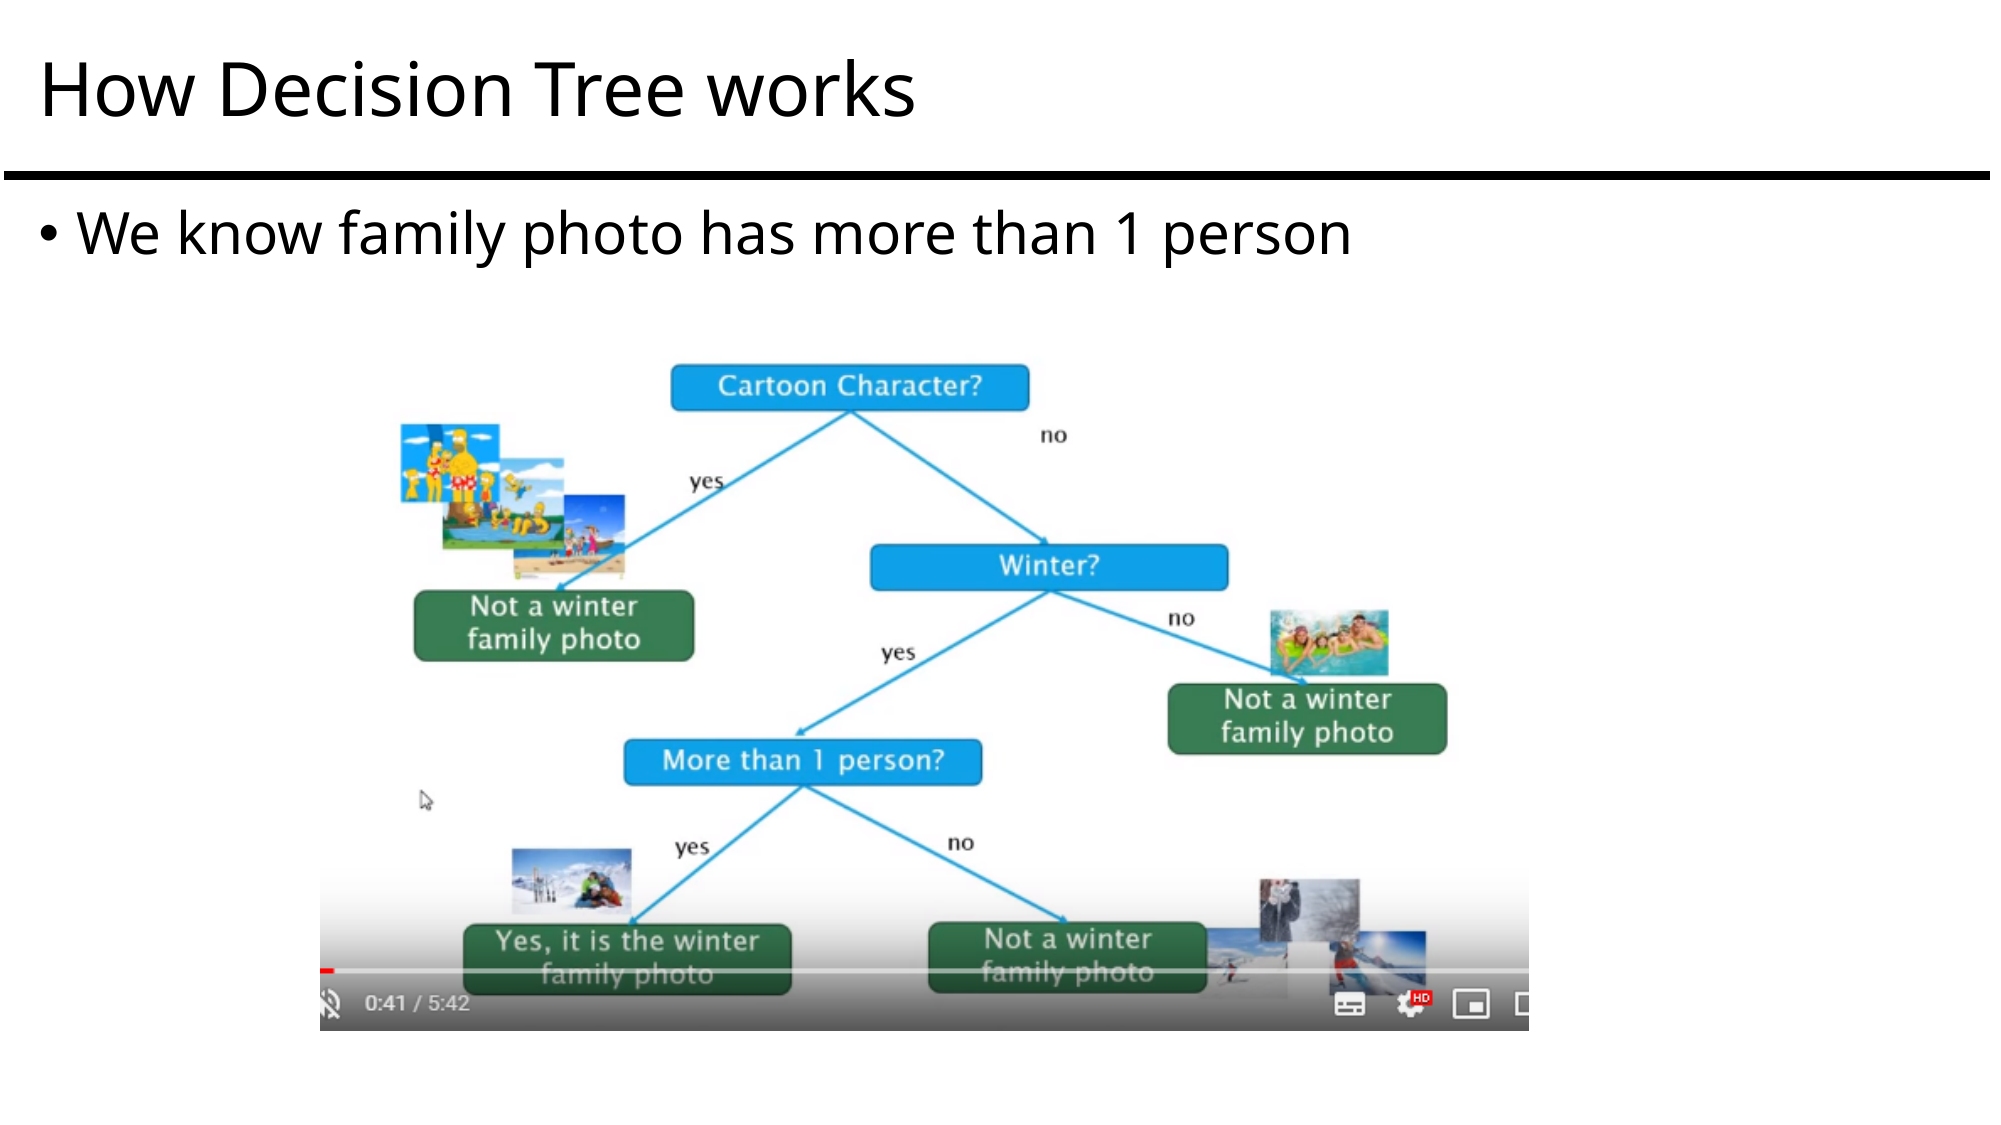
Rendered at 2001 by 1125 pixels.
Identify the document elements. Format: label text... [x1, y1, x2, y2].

title How Decision Tree works [23, 26, 1984, 159]
list We know family photo has more than 1 person [23, 197, 1984, 1014]
picture [320, 342, 1529, 1031]
